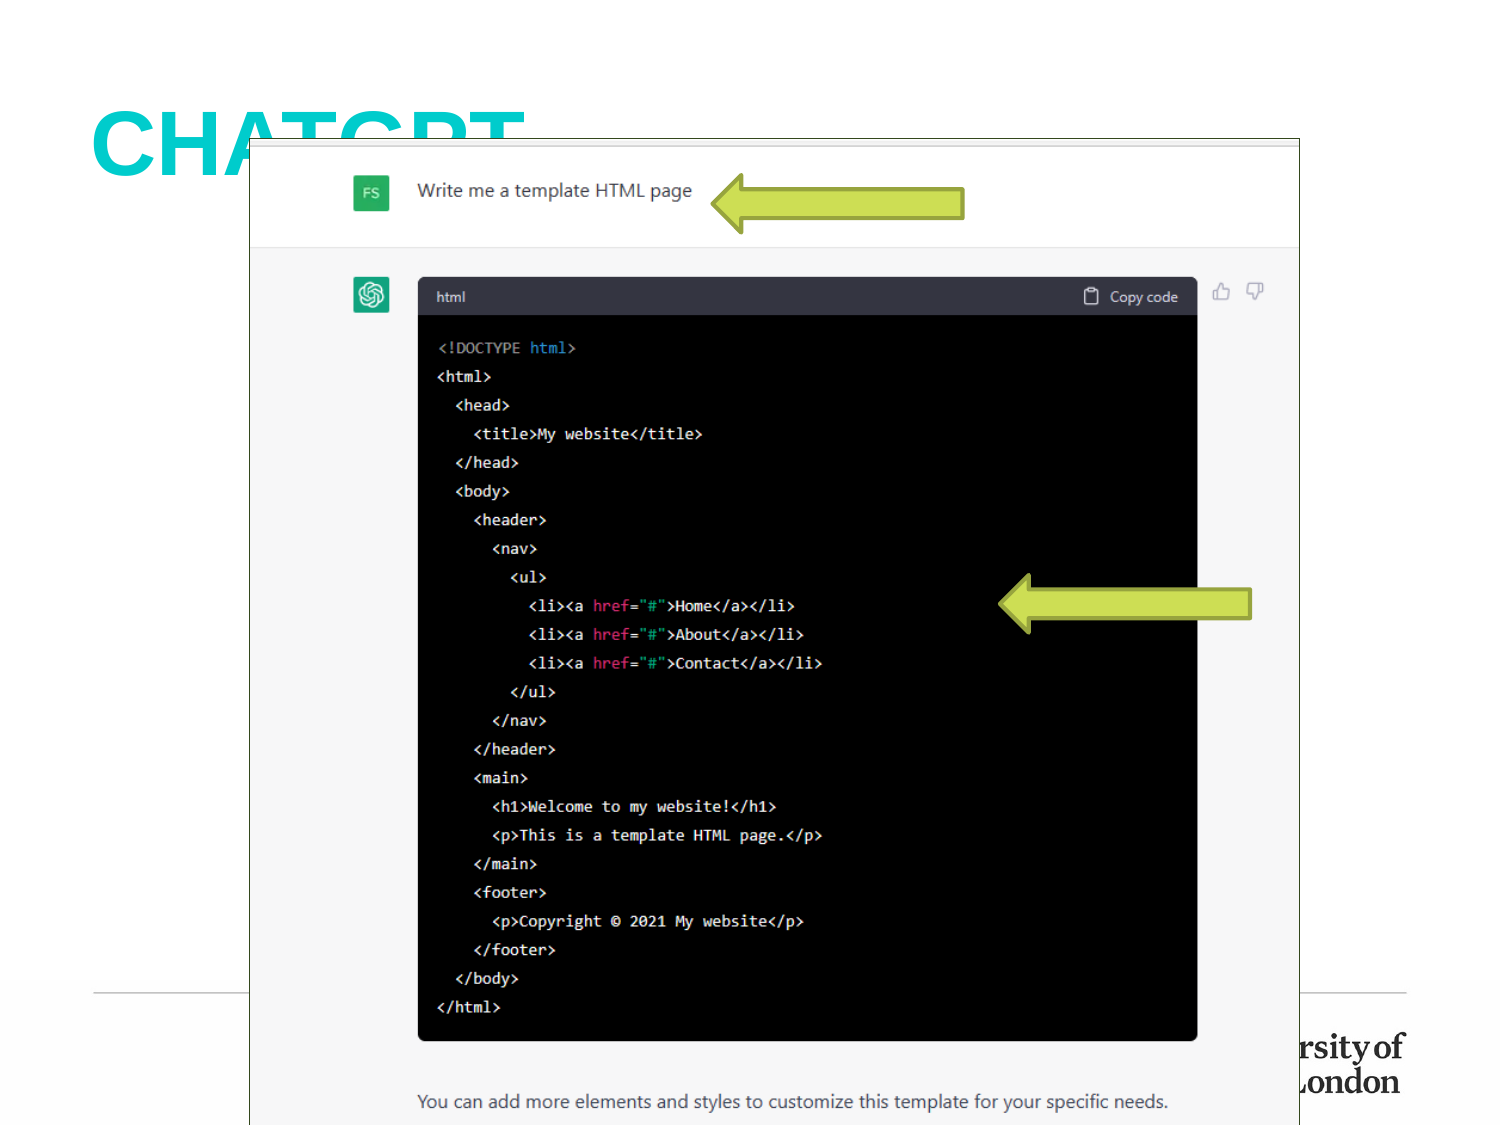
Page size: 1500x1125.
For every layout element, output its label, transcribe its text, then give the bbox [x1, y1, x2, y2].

title CHATGPT [75, 45, 1425, 233]
picture [0, 138, 1500, 1125]
